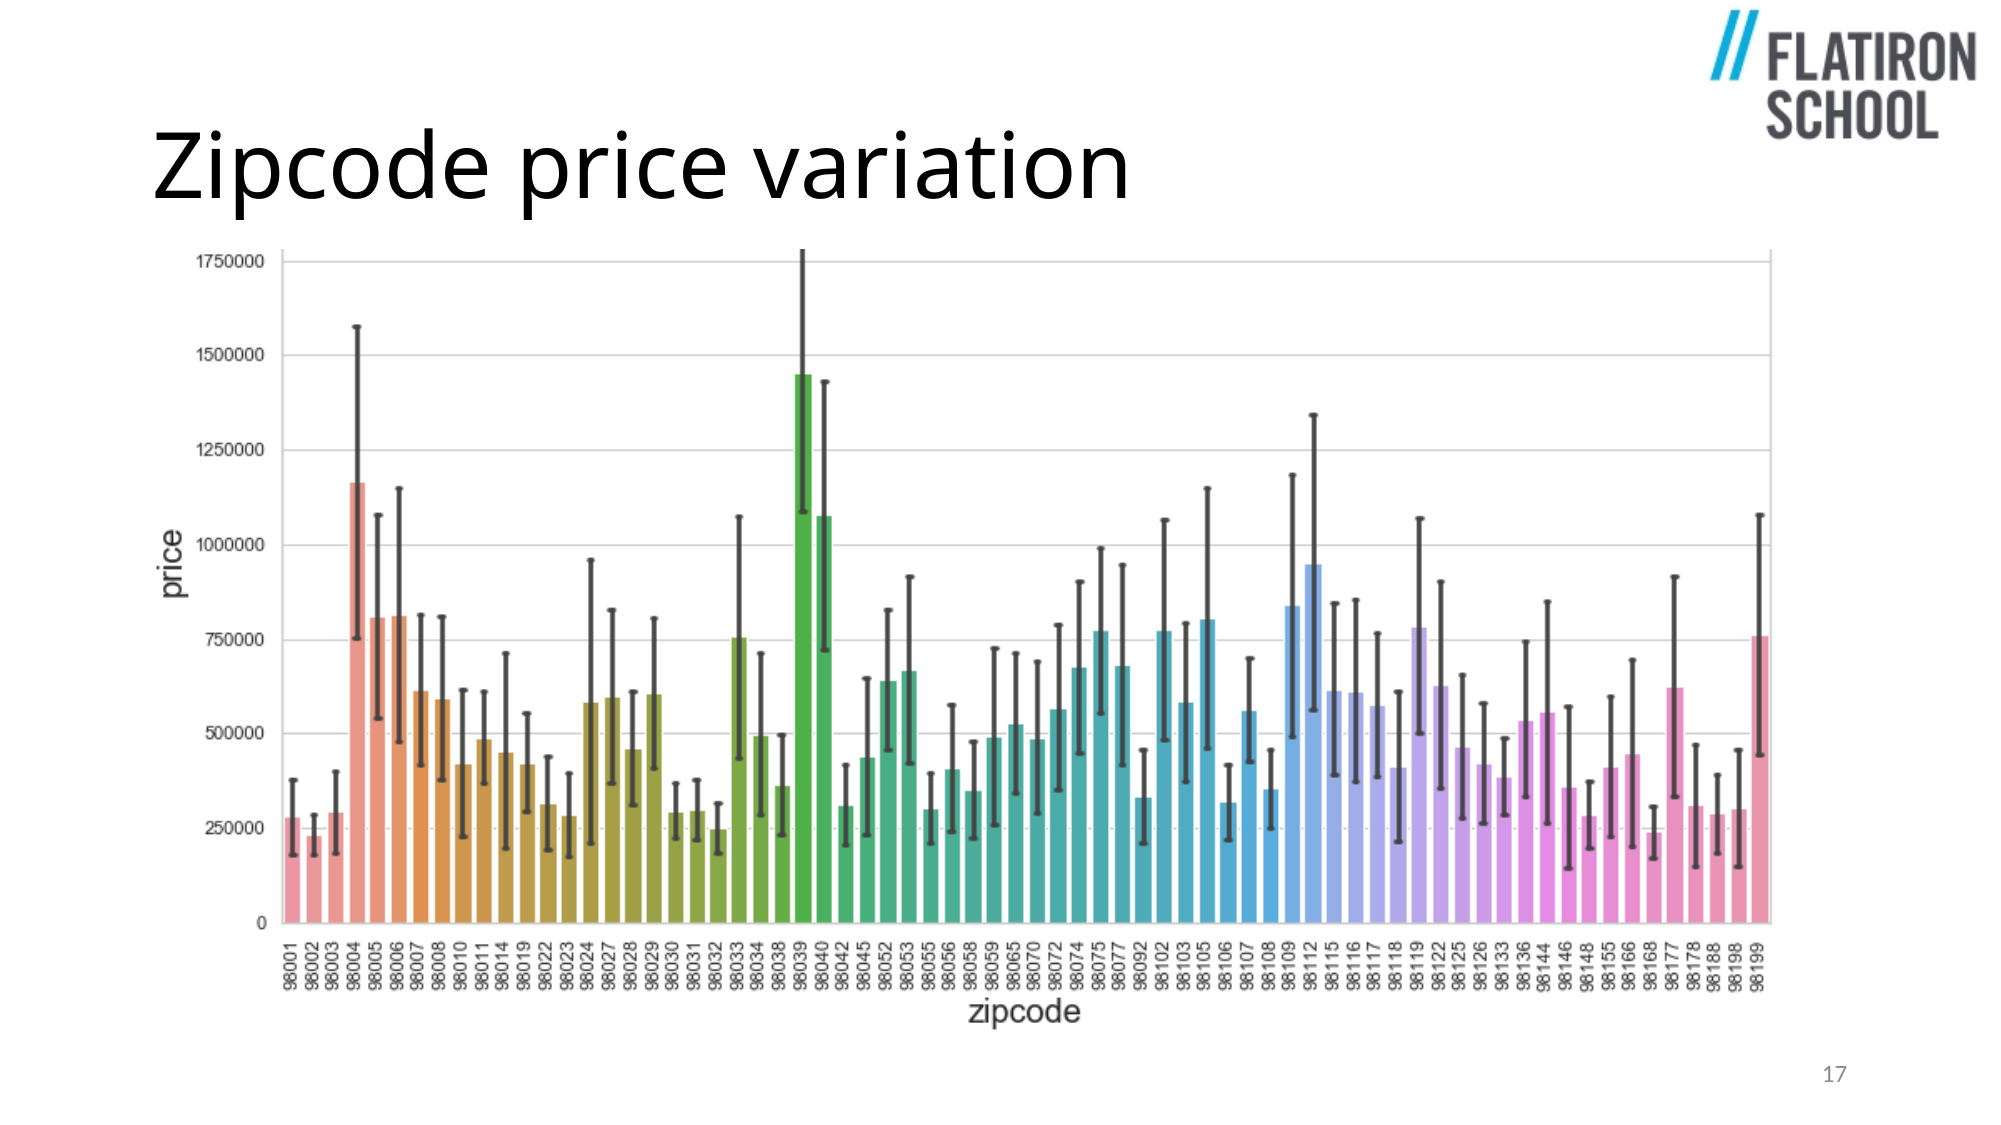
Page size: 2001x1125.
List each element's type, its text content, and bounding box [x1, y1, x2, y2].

picture [1687, 0, 2000, 150]
title Zipcode price variation [137, 59, 1863, 249]
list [42, 249, 1962, 1043]
slide_number 17 [1412, 1043, 1863, 1103]
